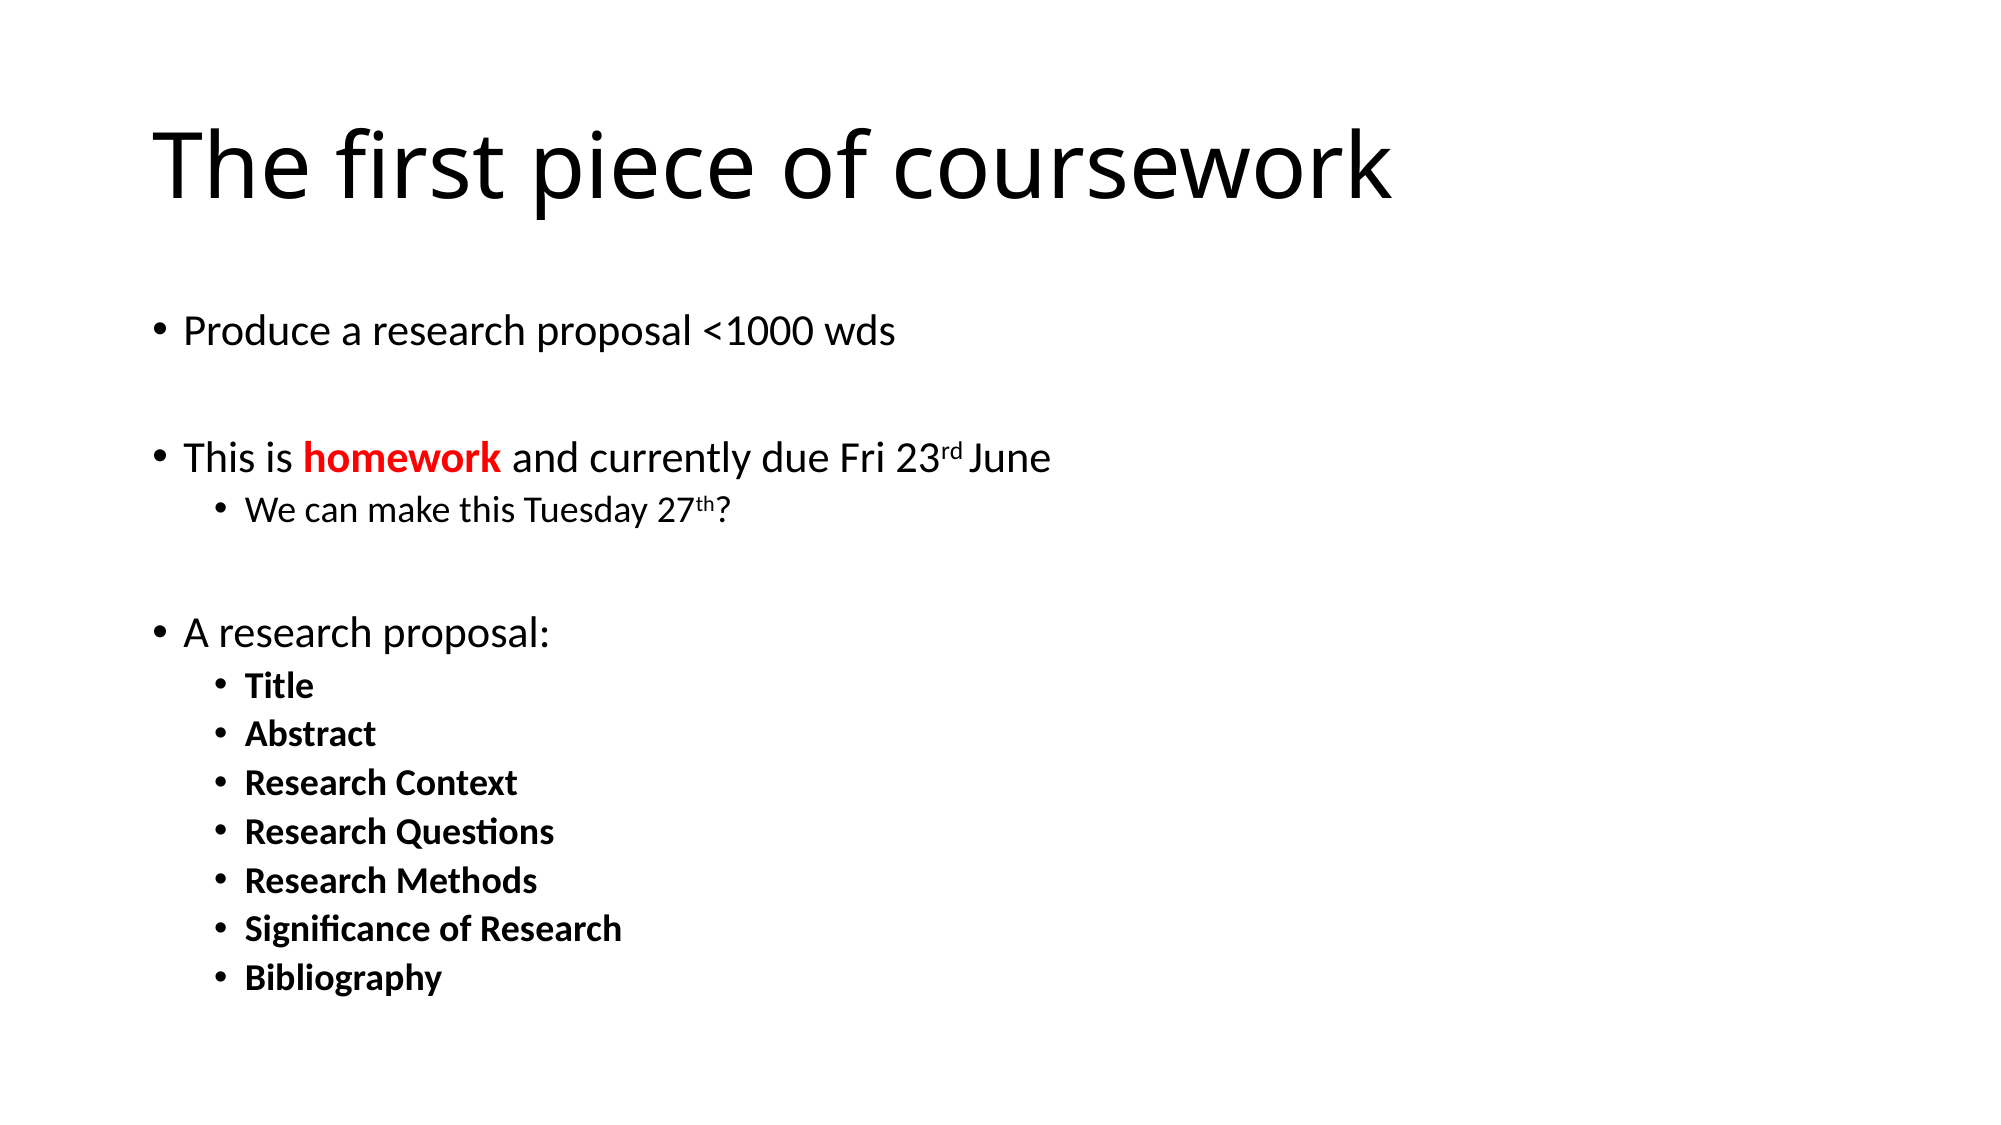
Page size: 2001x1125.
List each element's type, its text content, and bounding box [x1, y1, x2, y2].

title The first piece of coursework [137, 59, 1863, 278]
list Produce a research proposal <1000 wds This is homework and currently due Fri 23rd June We can make this Tuesday 27th? A research proposal: Title Abstract Research Context Research Questions Research Methods Significance of Research Bibliography [137, 299, 1863, 1014]
